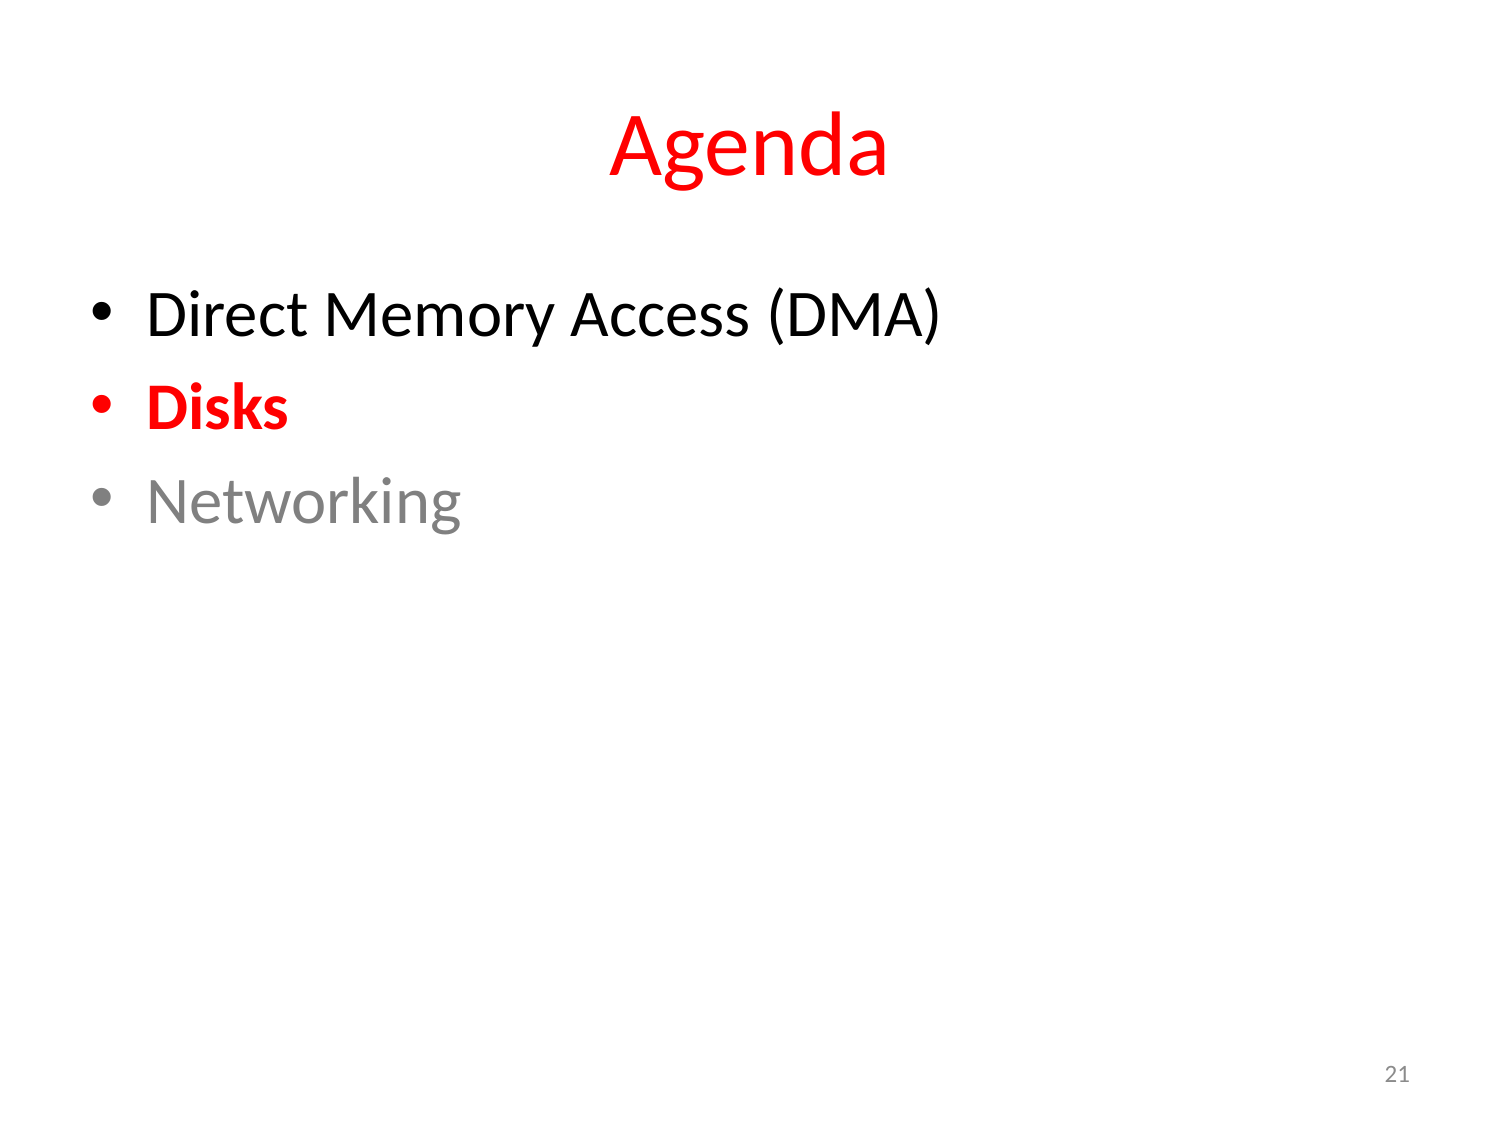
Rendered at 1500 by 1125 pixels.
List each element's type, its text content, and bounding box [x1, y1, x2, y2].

list Direct Memory Access (DMA) Disks Networking [75, 262, 1425, 1005]
slide_number 21 [1074, 1042, 1425, 1103]
title Agenda [75, 45, 1425, 233]
